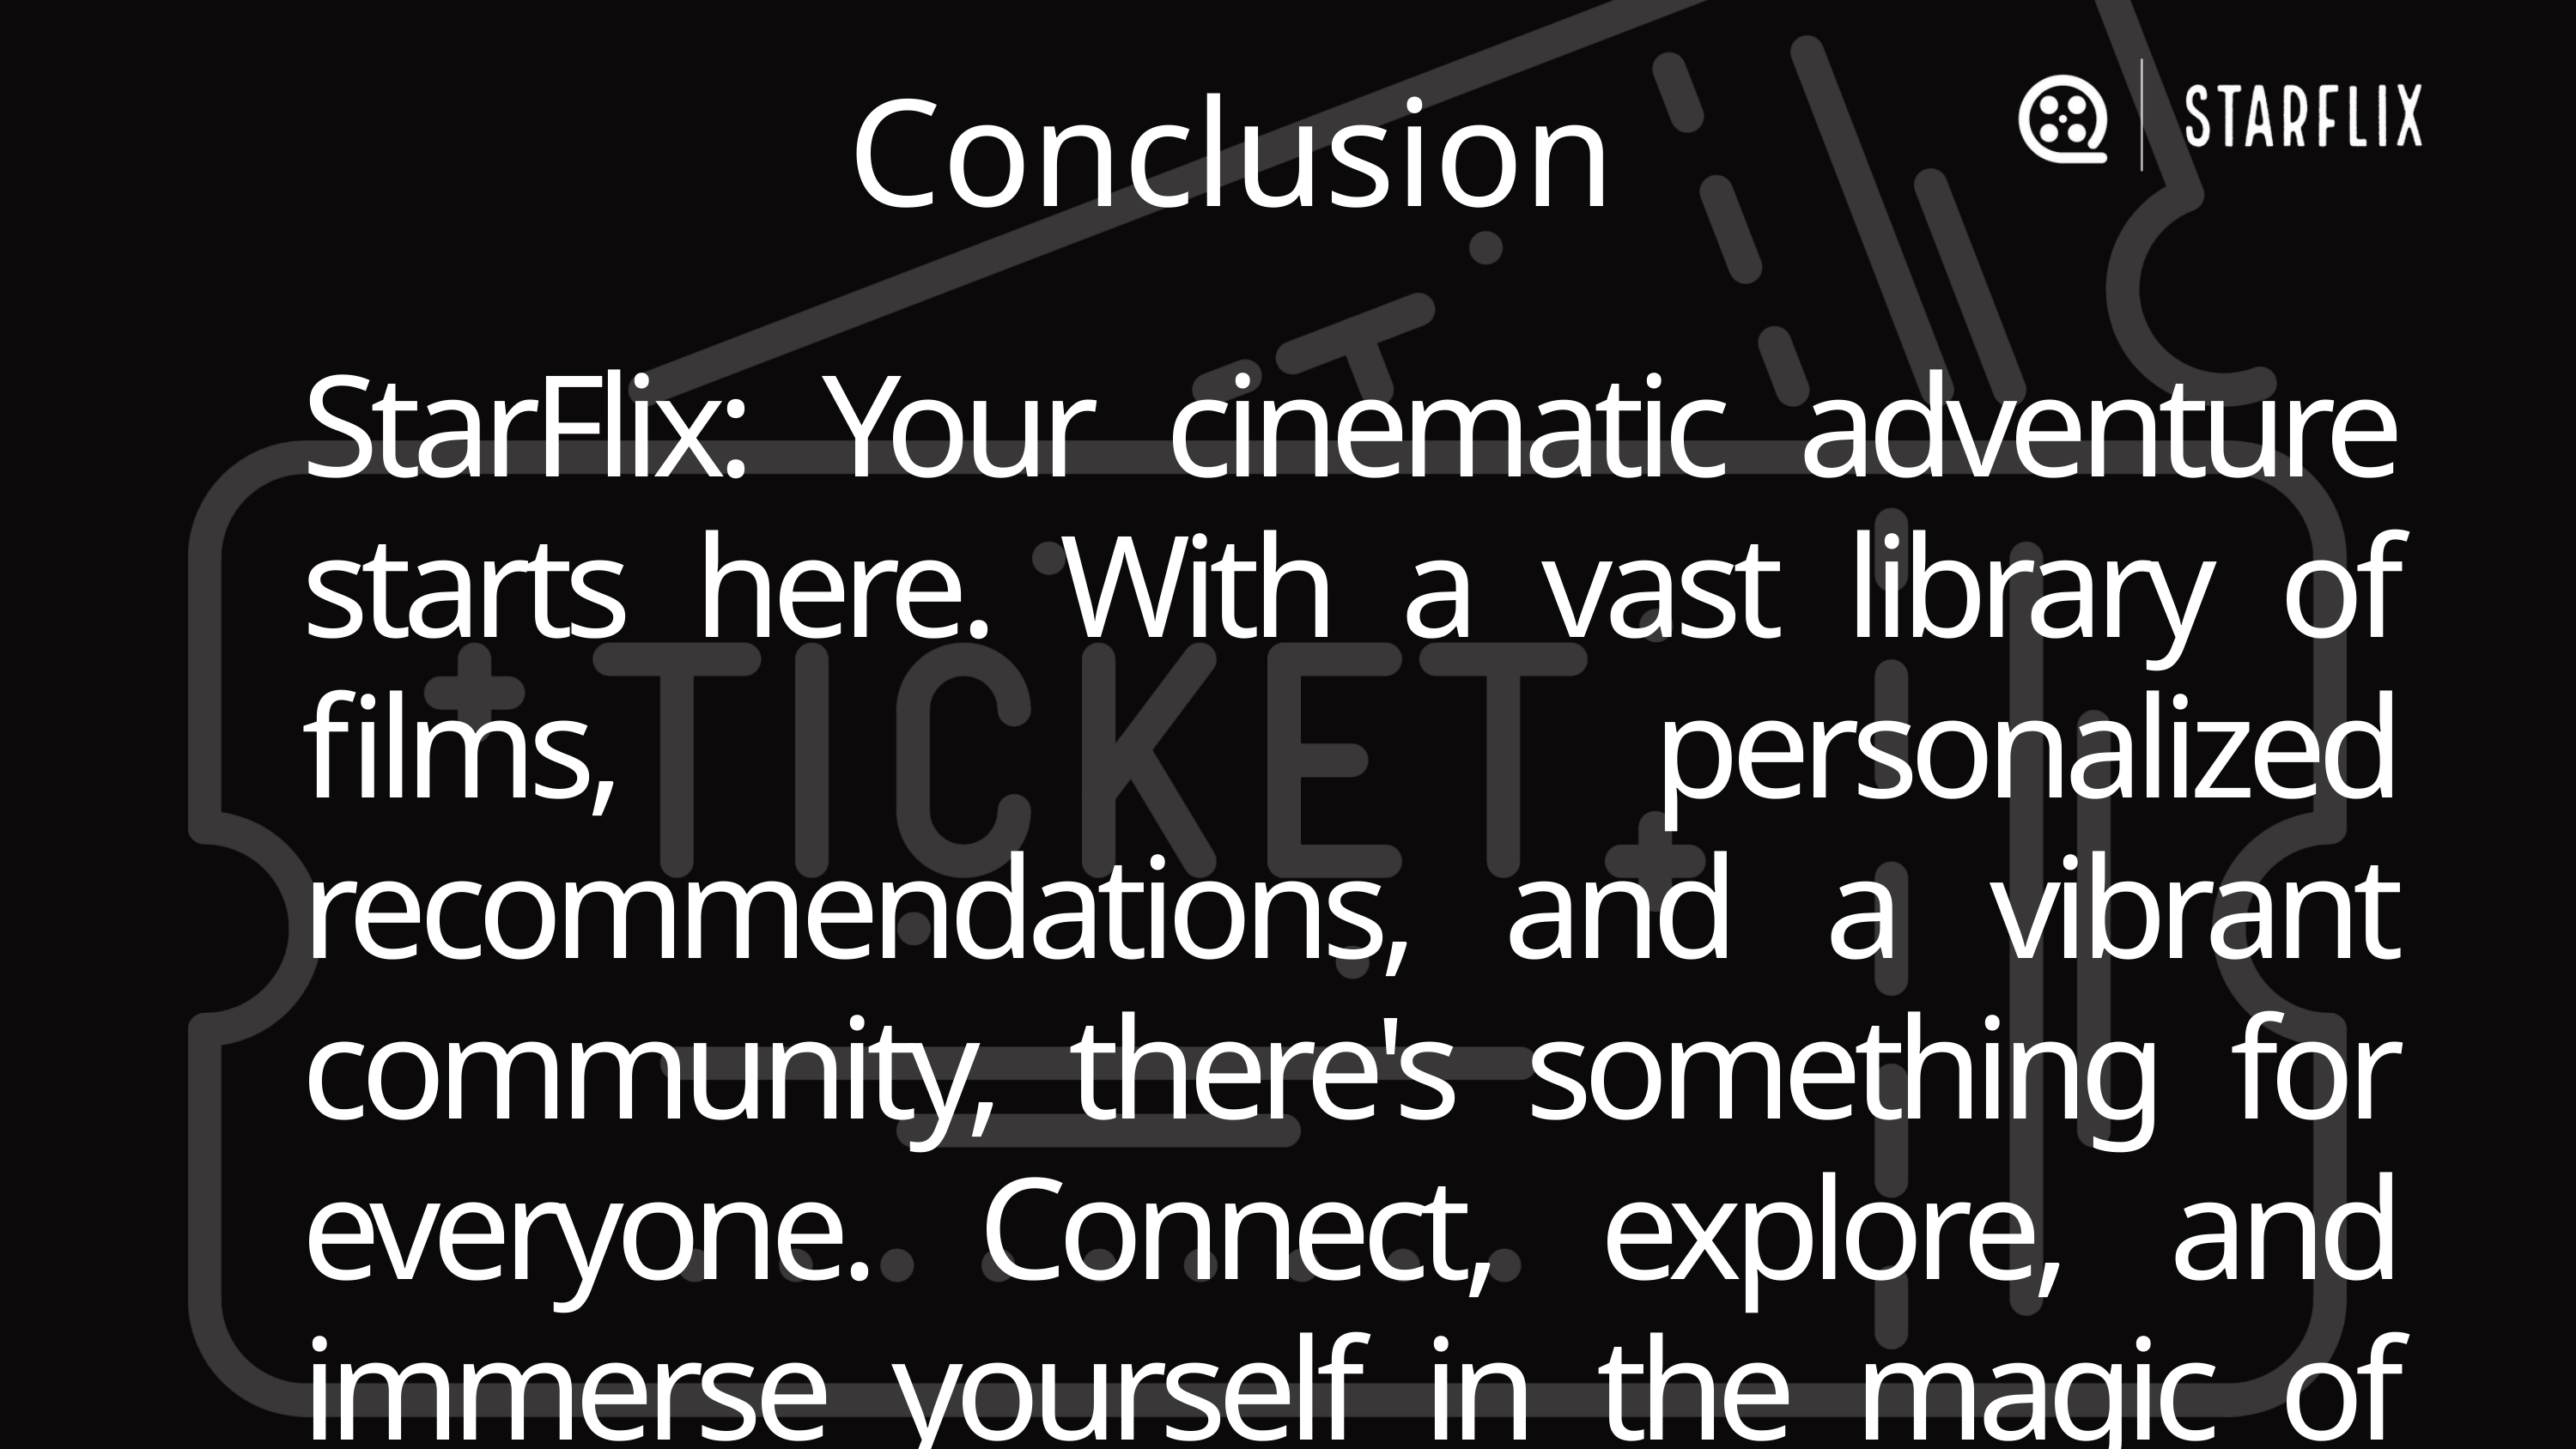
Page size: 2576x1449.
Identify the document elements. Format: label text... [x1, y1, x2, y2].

text_box StarFlix: Your cinematic adventure starts here. With a vast library of films, personalized recommendations, and a vibrant community, there's something for everyone. Connect, explore, and immerse yourself in the magic of storytelling. Join us now and let the movie magic begin ! [301, 344, 2397, 1449]
text_box Conclusion [611, 27, 1855, 344]
text_box [187, 0, 2348, 1417]
text_box [1951, 51, 2486, 180]
